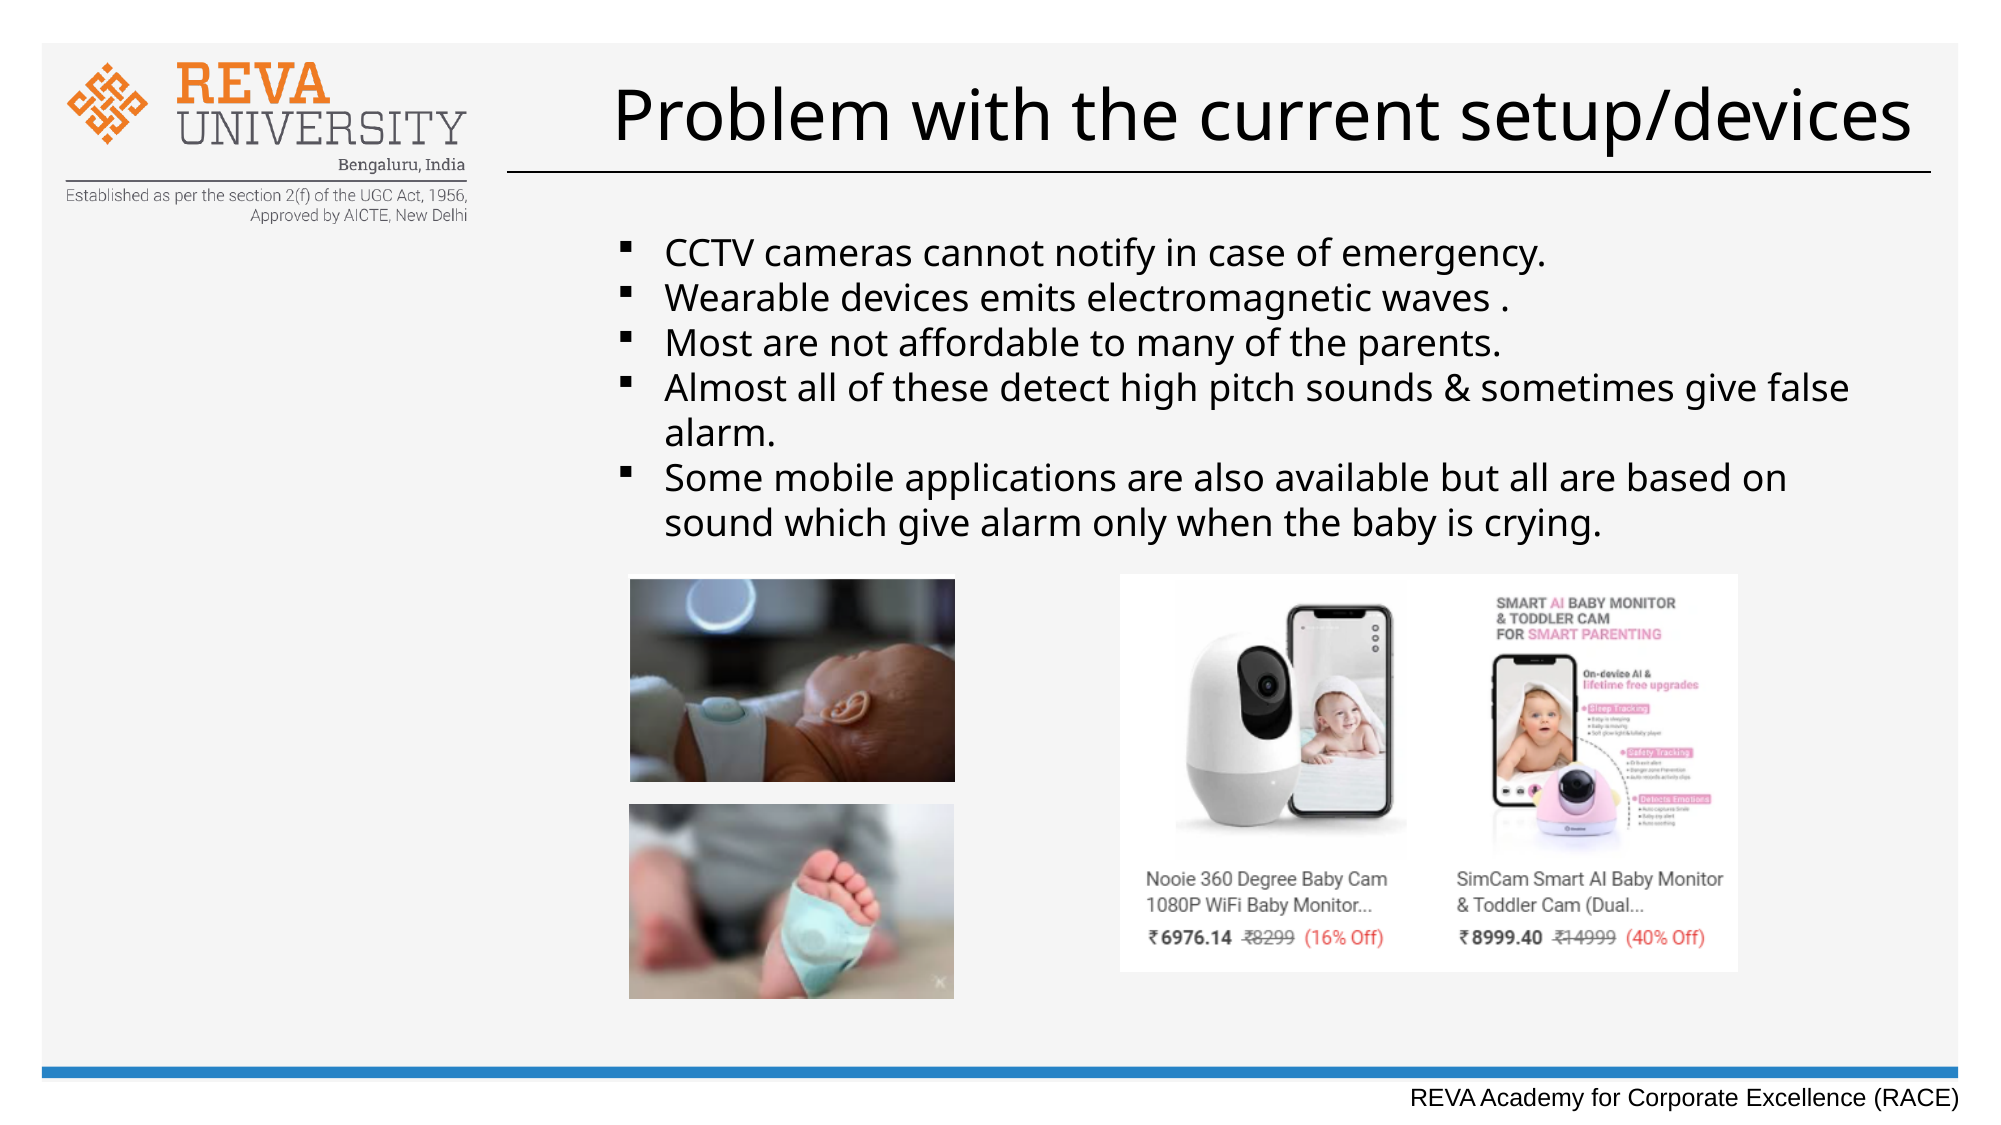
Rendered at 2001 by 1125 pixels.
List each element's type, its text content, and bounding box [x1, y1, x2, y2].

picture [628, 574, 955, 782]
title Problem with the current setup/devices [555, 62, 1931, 173]
picture [629, 804, 955, 999]
text_box REVA Academy for Corporate Excellence (RACE) [1395, 1073, 2000, 1119]
picture [65, 62, 467, 224]
text_box CCTV cameras cannot notify in case of emergency. Wearable devices emits electromagnetic waves . Most are not affordable to many of the parents. Almost all of these detect high pitch sounds & sometimes give false alarm. Some mobile applications are also available but all are based on sound which give alarm only when the baby is crying. [602, 221, 1884, 642]
picture [1120, 574, 1738, 972]
